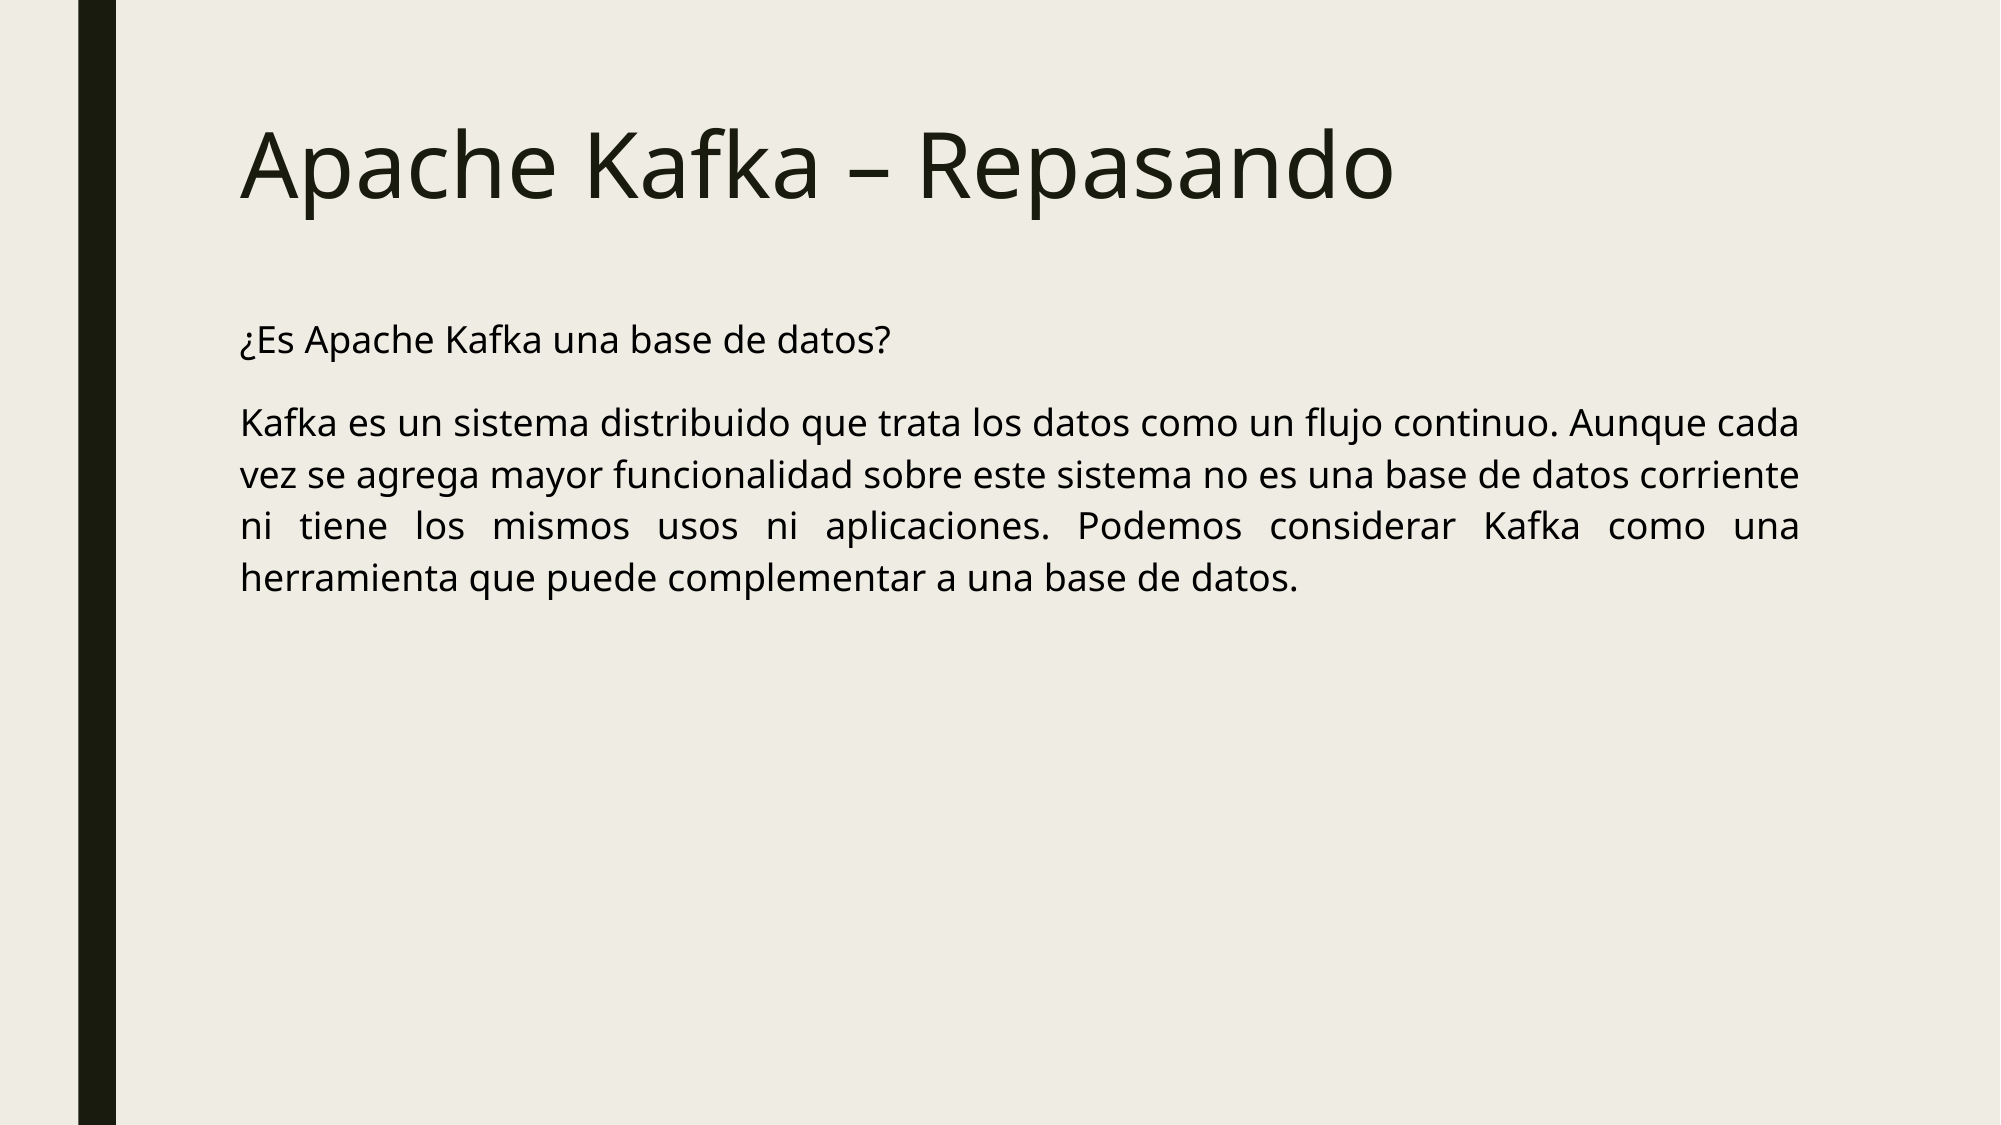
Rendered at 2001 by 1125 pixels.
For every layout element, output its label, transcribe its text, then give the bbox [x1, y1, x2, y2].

text_box ¿Es Apache Kafka una base de datos? Kafka es un sistema distribuido que trata los datos como un flujo continuo. Aunque cada vez se agrega mayor funcionalidad sobre este sistema no es una base de datos corriente ni tiene los mismos usos ni aplicaciones. Podemos considerar Kafka como una herramienta que puede complementar a una base de datos. [224, 301, 1817, 607]
title Apache Kafka – Repasando [225, 112, 1800, 301]
